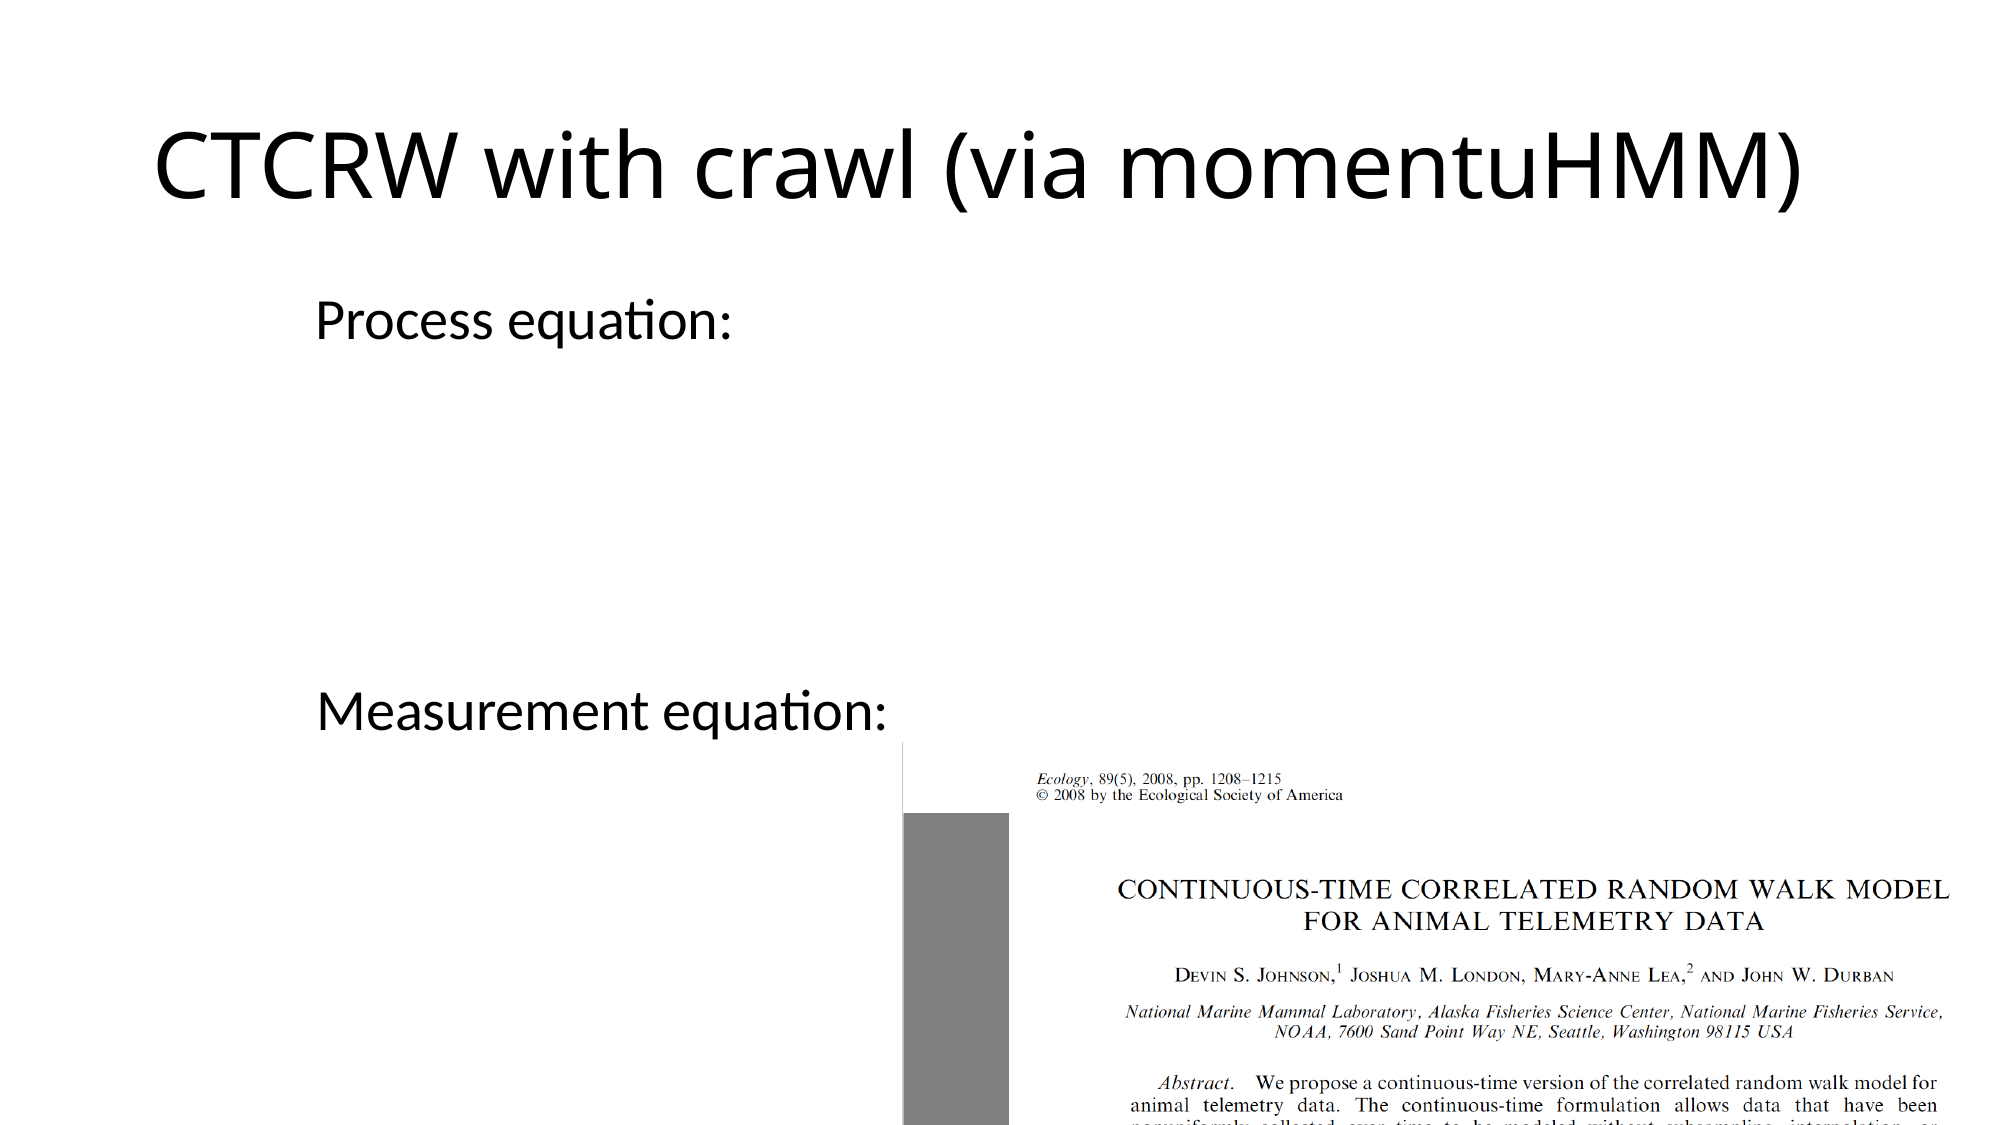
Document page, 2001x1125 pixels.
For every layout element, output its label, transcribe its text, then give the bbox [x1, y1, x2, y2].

picture [902, 741, 2000, 1125]
title CTCRW with crawl (via momentuHMM) [137, 59, 1863, 278]
text_box Measurement equation: [301, 664, 905, 750]
text_box Process equation: [300, 274, 750, 359]
